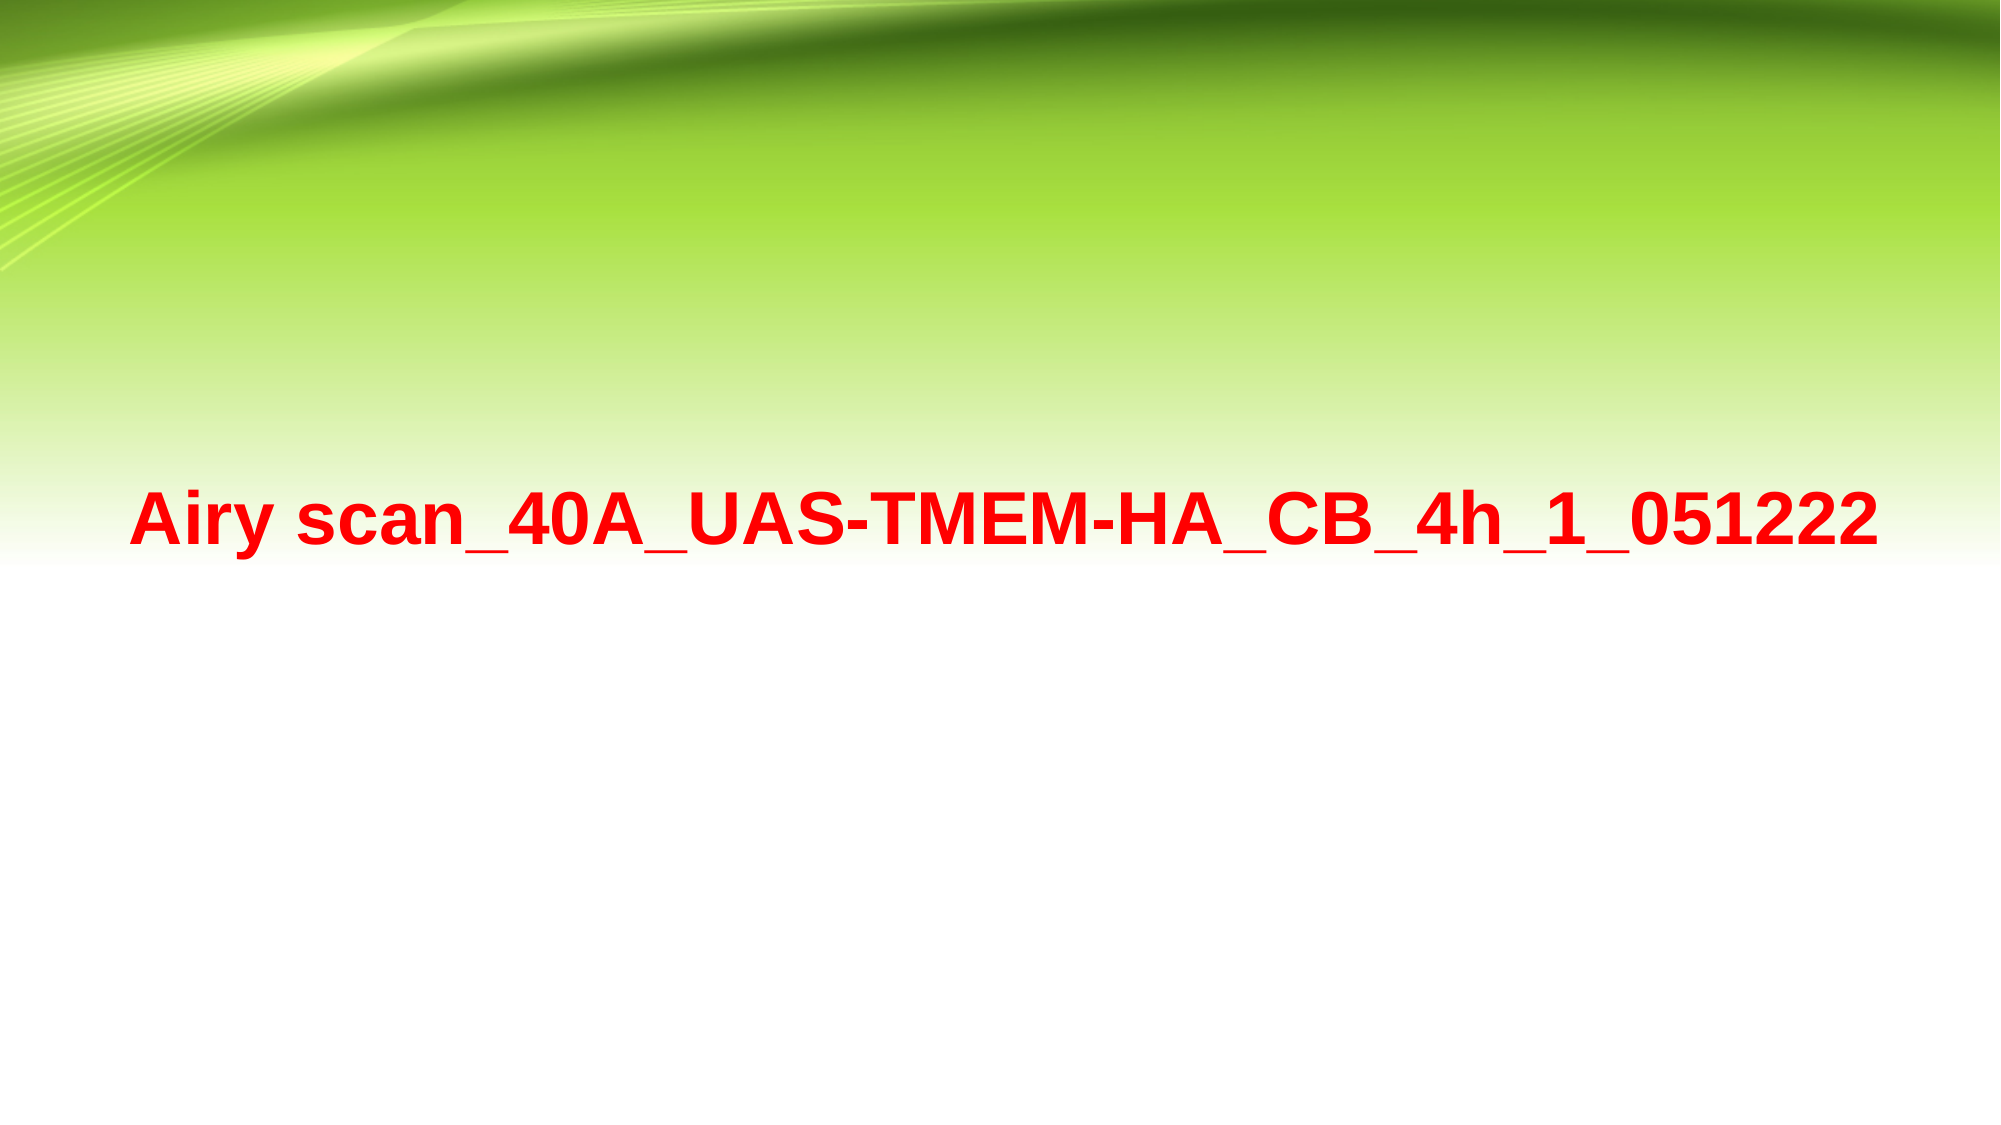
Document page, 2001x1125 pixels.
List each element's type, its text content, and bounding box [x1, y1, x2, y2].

picture [0, 0, 2000, 1125]
title Airy scan_40A_UAS-TMEM-HA_CB_4h_1_051222 [113, 466, 1915, 563]
